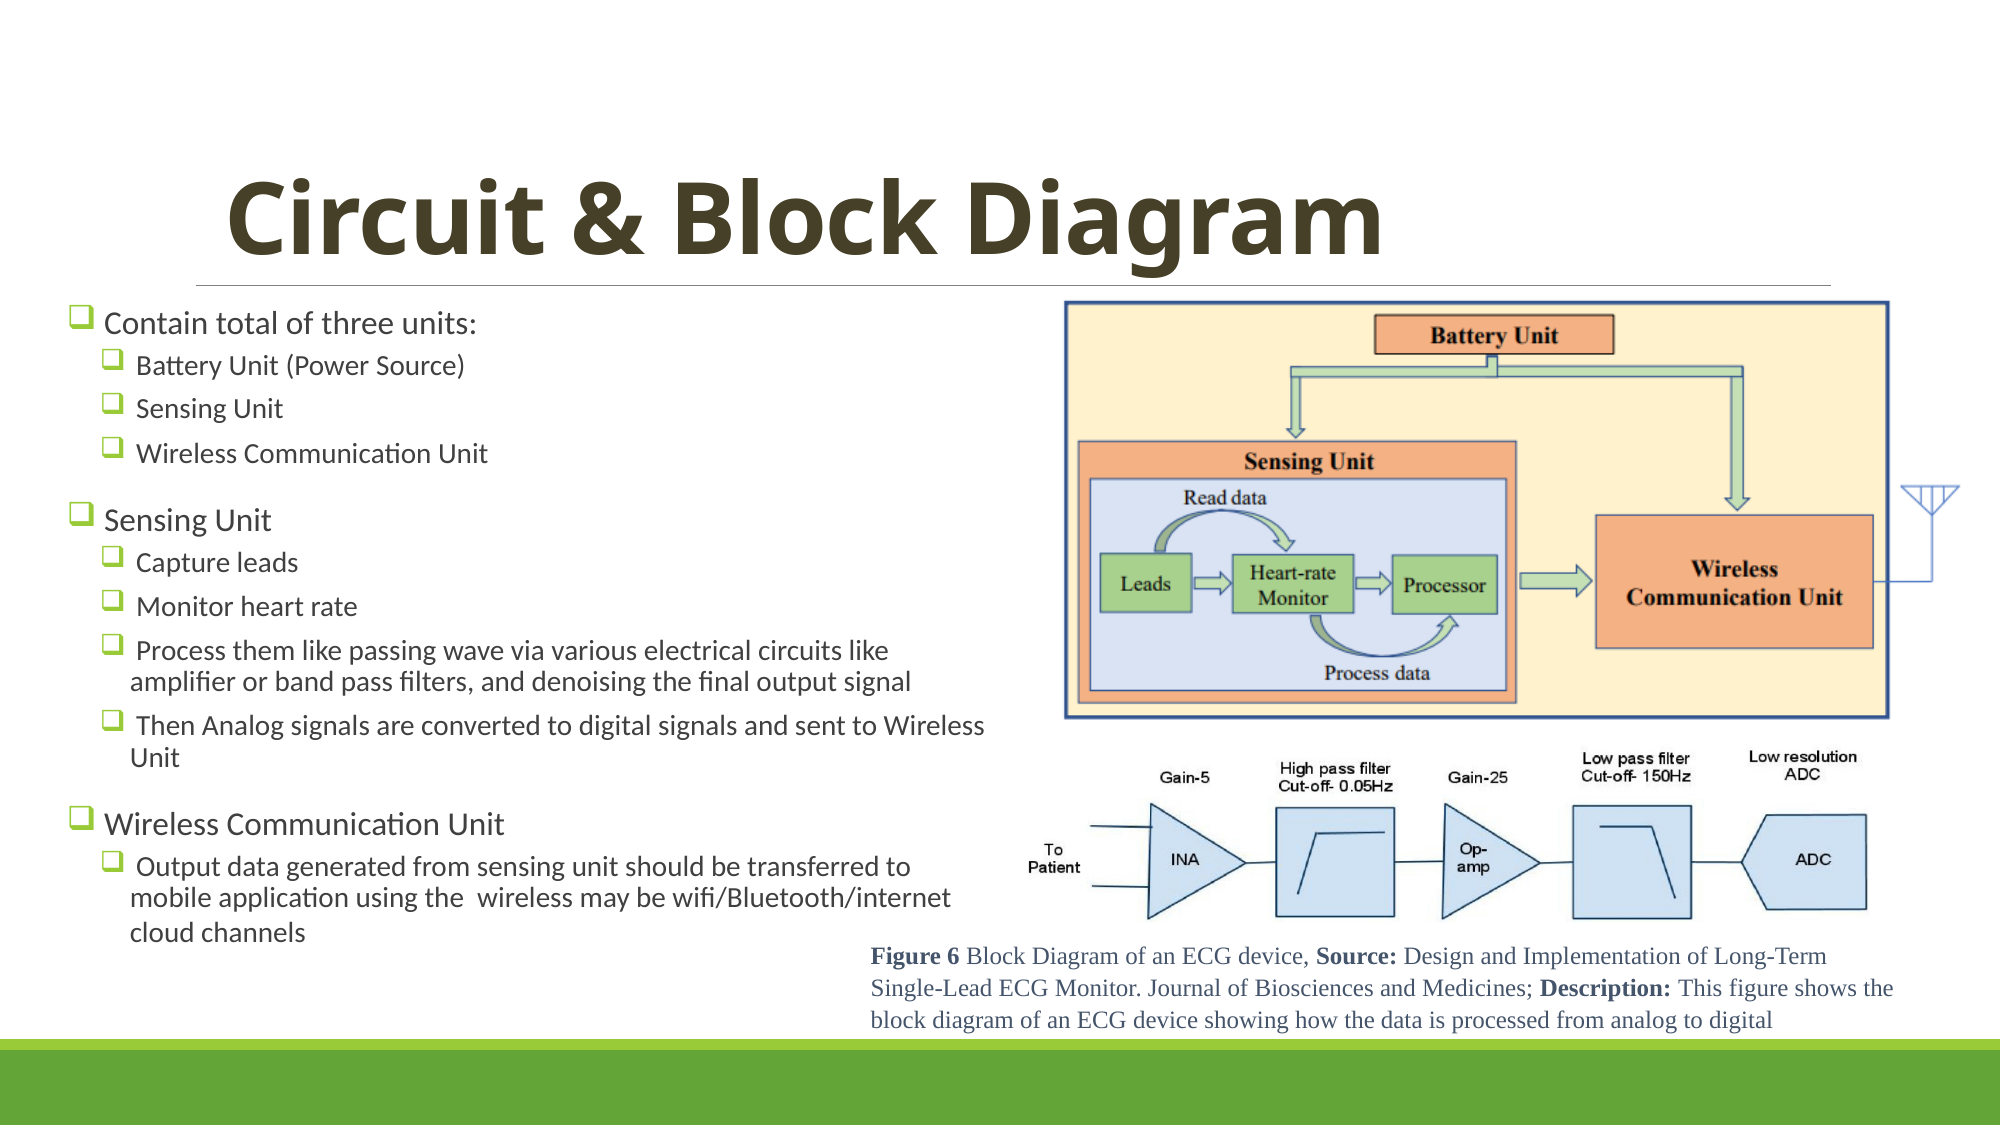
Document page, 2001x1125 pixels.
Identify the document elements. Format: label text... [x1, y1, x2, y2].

picture [1056, 293, 1974, 732]
text_box Figure 6 Block Diagram of an ECG device, Source: Design and Implementation of Long-Term Single-Lead ECG Monitor. Journal of Biosciences and Medicines; Description: This figure shows the block diagram of an ECG device showing how the data is processed from analog to digital [870, 937, 1905, 1034]
picture [1009, 738, 1890, 923]
text_box [0, 253, 1057, 1125]
title Circuit & Block Diagram [179, 47, 1830, 285]
